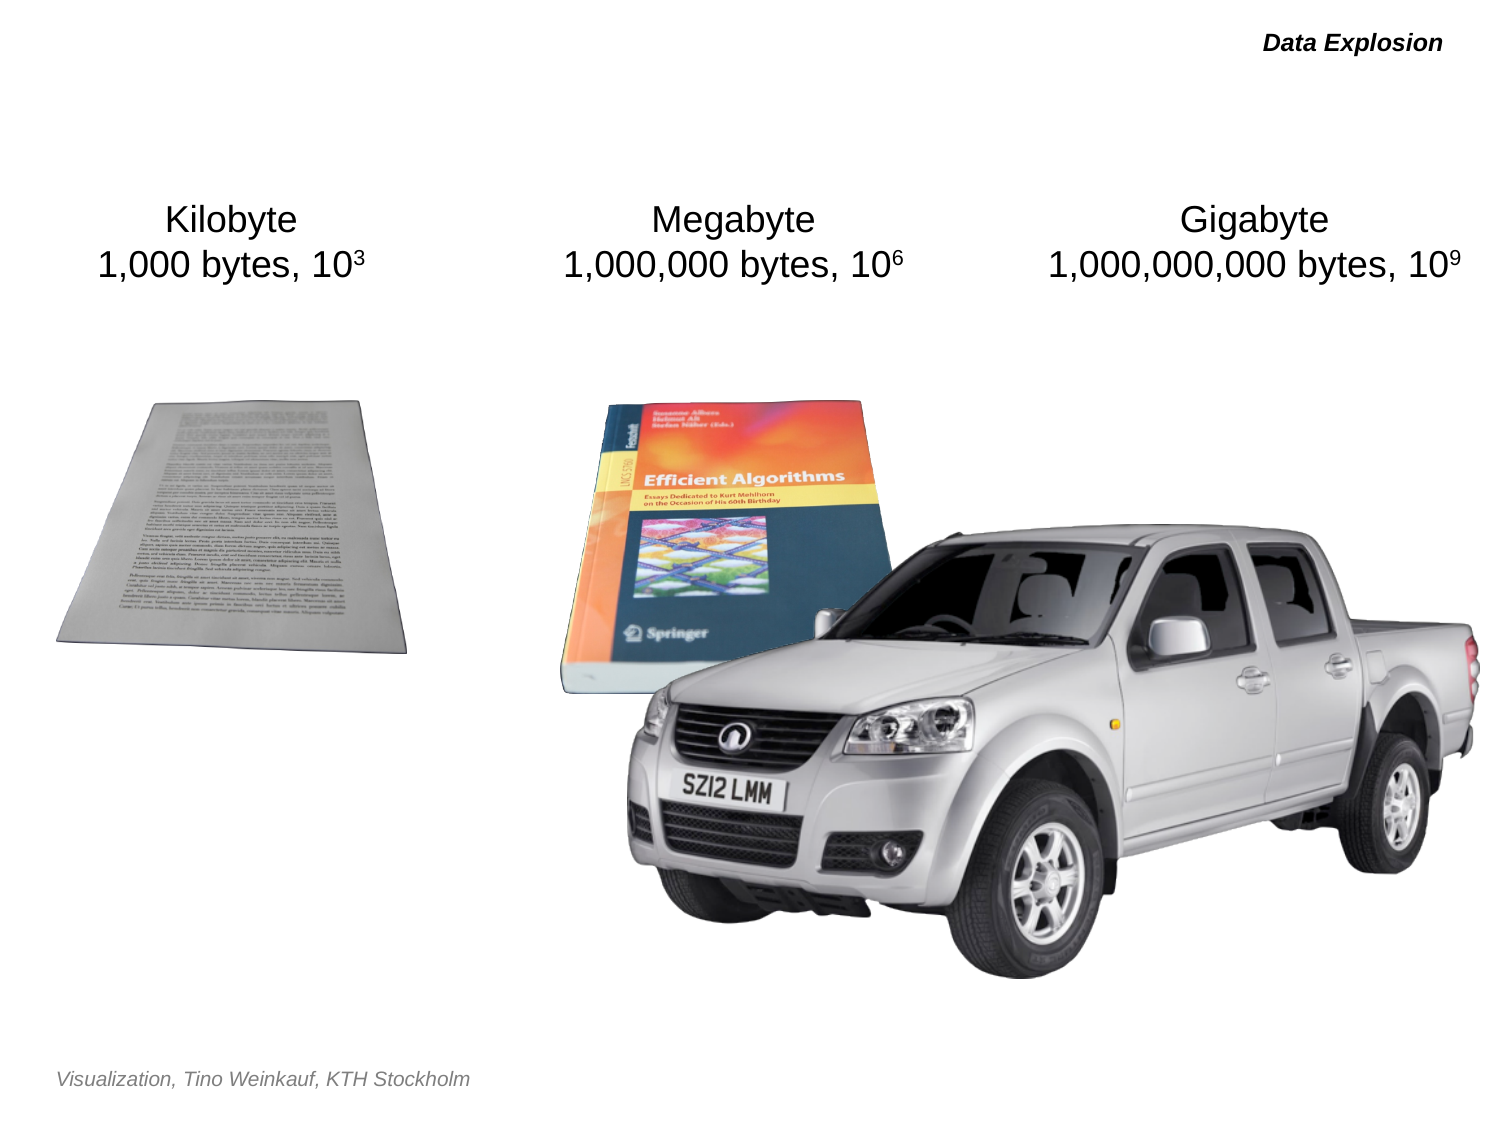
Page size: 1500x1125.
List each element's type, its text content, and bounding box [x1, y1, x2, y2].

picture [55, 400, 407, 654]
text_box Gigabyte 1,000,000,000 bytes, 109 [1032, 187, 1477, 293]
picture [560, 400, 1481, 980]
text_box Megabyte 1,000,000 bytes, 106 [548, 187, 919, 293]
title Data Explosion [237, 18, 1460, 67]
text_box Kilobyte 1,000 bytes, 103 [24, 187, 438, 293]
